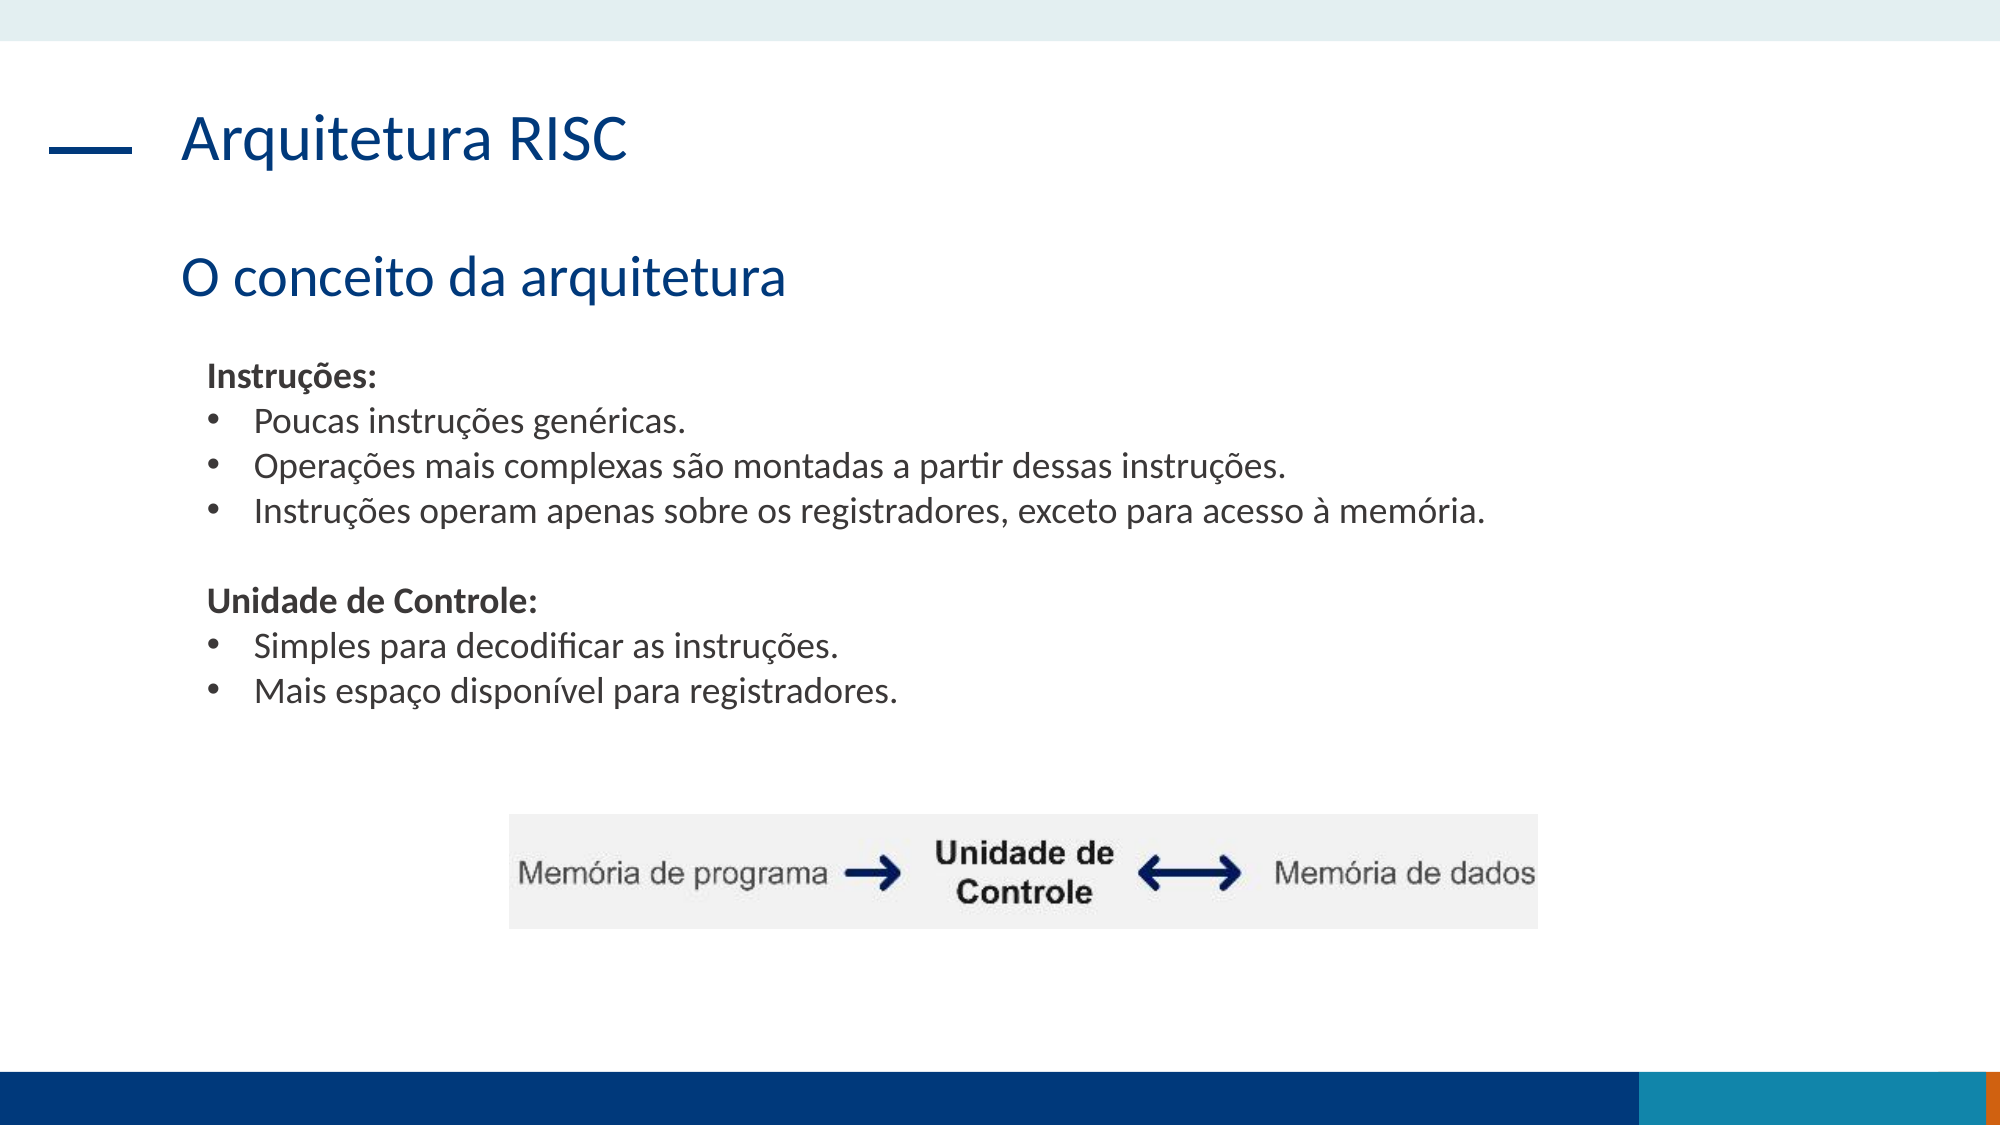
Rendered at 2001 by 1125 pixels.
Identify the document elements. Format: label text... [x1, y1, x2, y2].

picture [509, 813, 1538, 929]
list Arquitetura RISC [167, 95, 1833, 237]
text_box Instruções: Poucas instruções genéricas. Operações mais complexas são montadas a partir dessas instruções. Instruções operam apenas sobre os registradores, exceto para acesso à memória. Unidade de Controle: Simples para decodificar as instruções. Mais espaço disponível para registradores. [192, 343, 1797, 719]
list O conceito da arquitetura [167, 238, 1833, 380]
